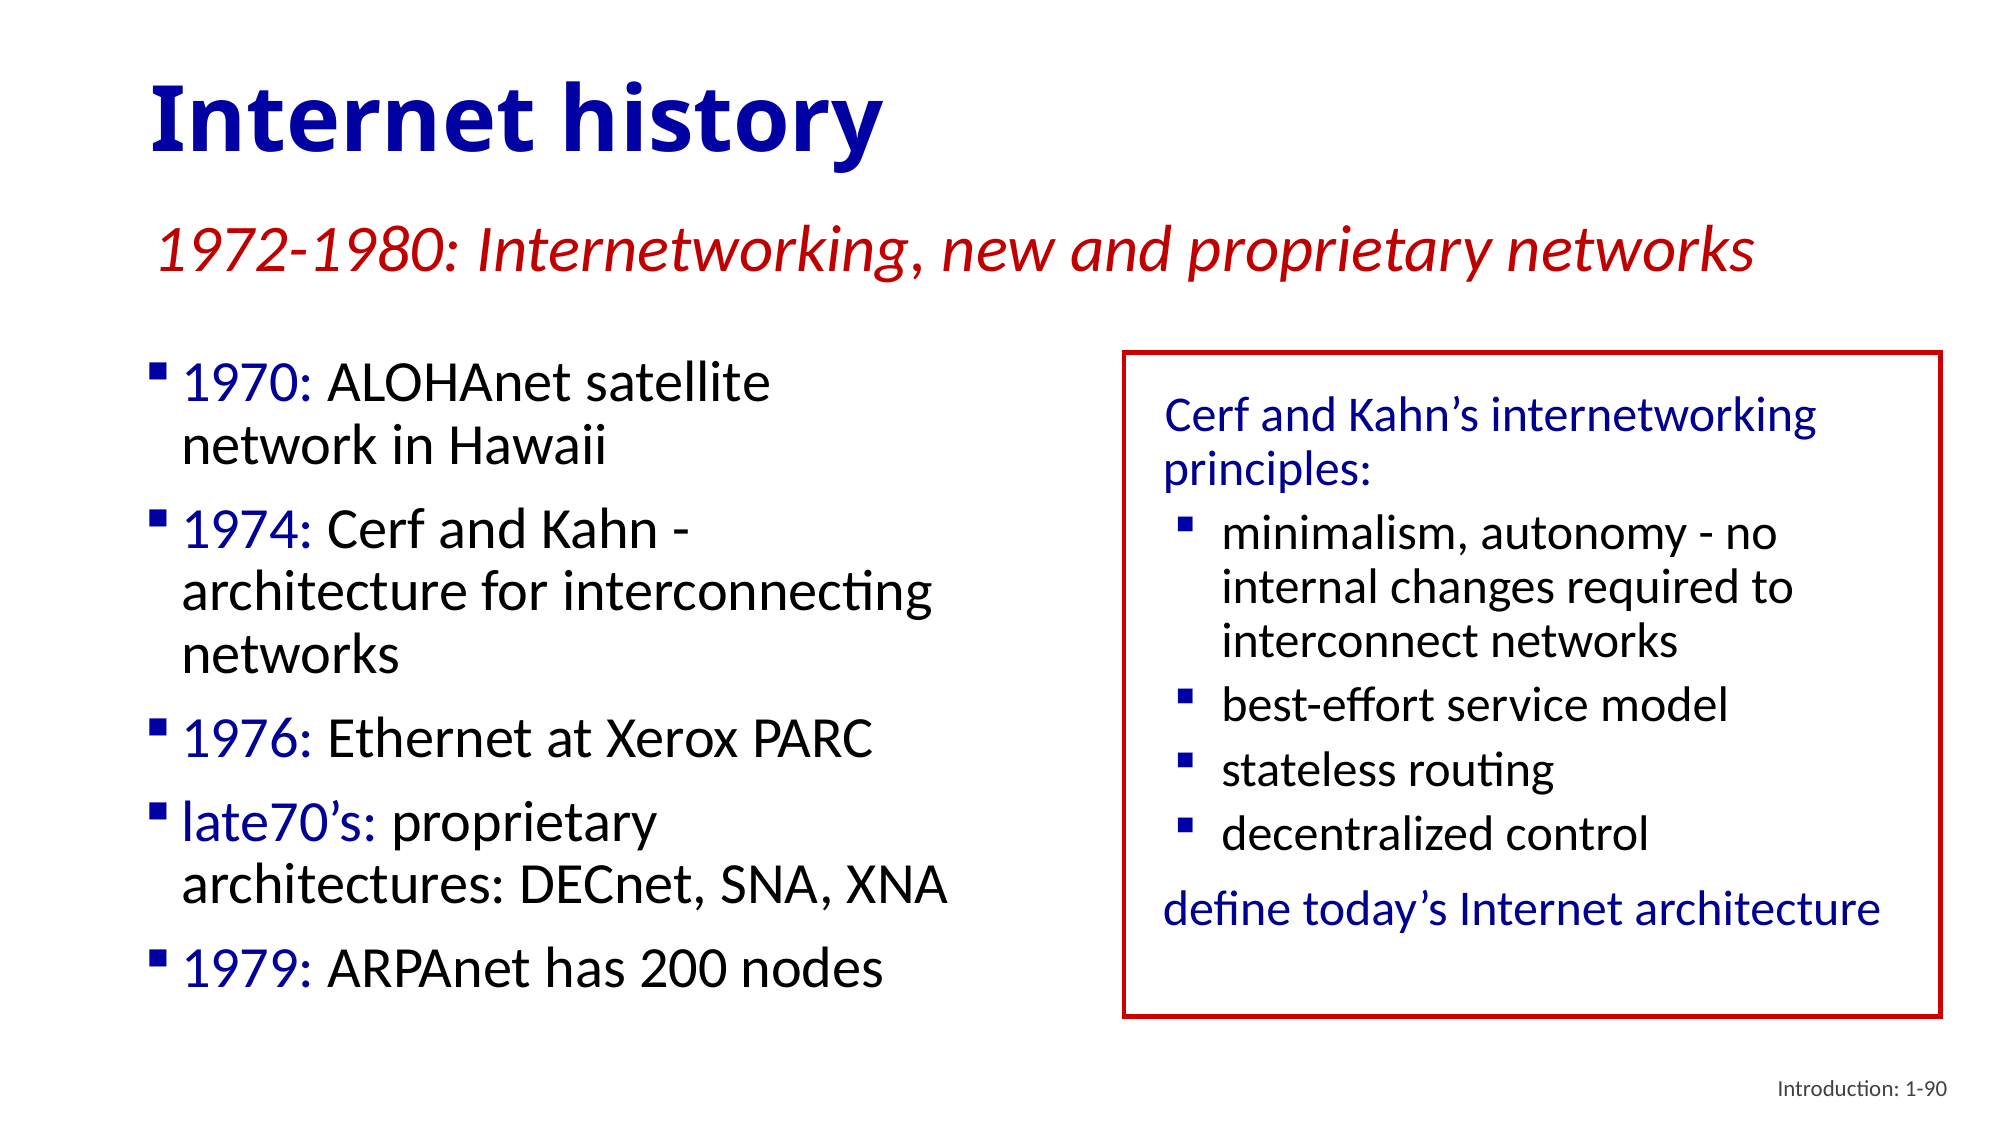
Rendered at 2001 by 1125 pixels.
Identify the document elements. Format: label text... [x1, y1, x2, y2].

title Internet history [135, 47, 1861, 195]
slide_number Introduction: 1-90 [1512, 1056, 1963, 1117]
text_box 1972-1980: Internetworking, new and proprietary networks [138, 197, 1772, 292]
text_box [1123, 352, 1941, 1021]
text_box 1970: ALOHAnet satellite network in Hawaii 1974: Cerf and Kahn - architecture for interconnecting networks 1976: Ethernet at Xerox PARC late70’s: proprietary architectures: DECnet, SNA, XNA 1979: ARPAnet has 200 nodes [108, 343, 975, 1057]
